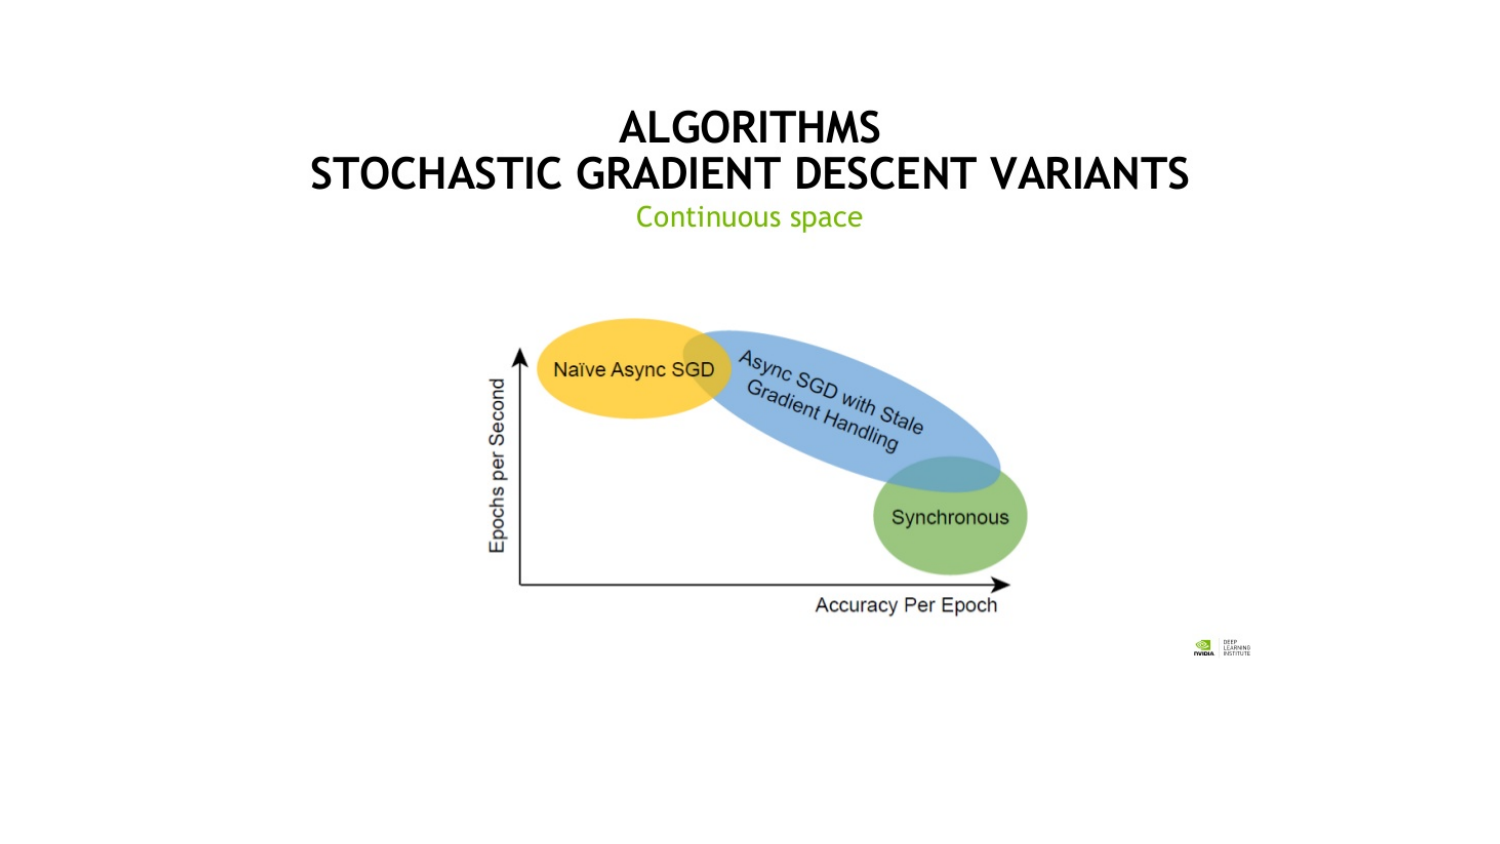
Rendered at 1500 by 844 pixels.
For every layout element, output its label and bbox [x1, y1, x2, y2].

picture [224, 84, 1276, 676]
